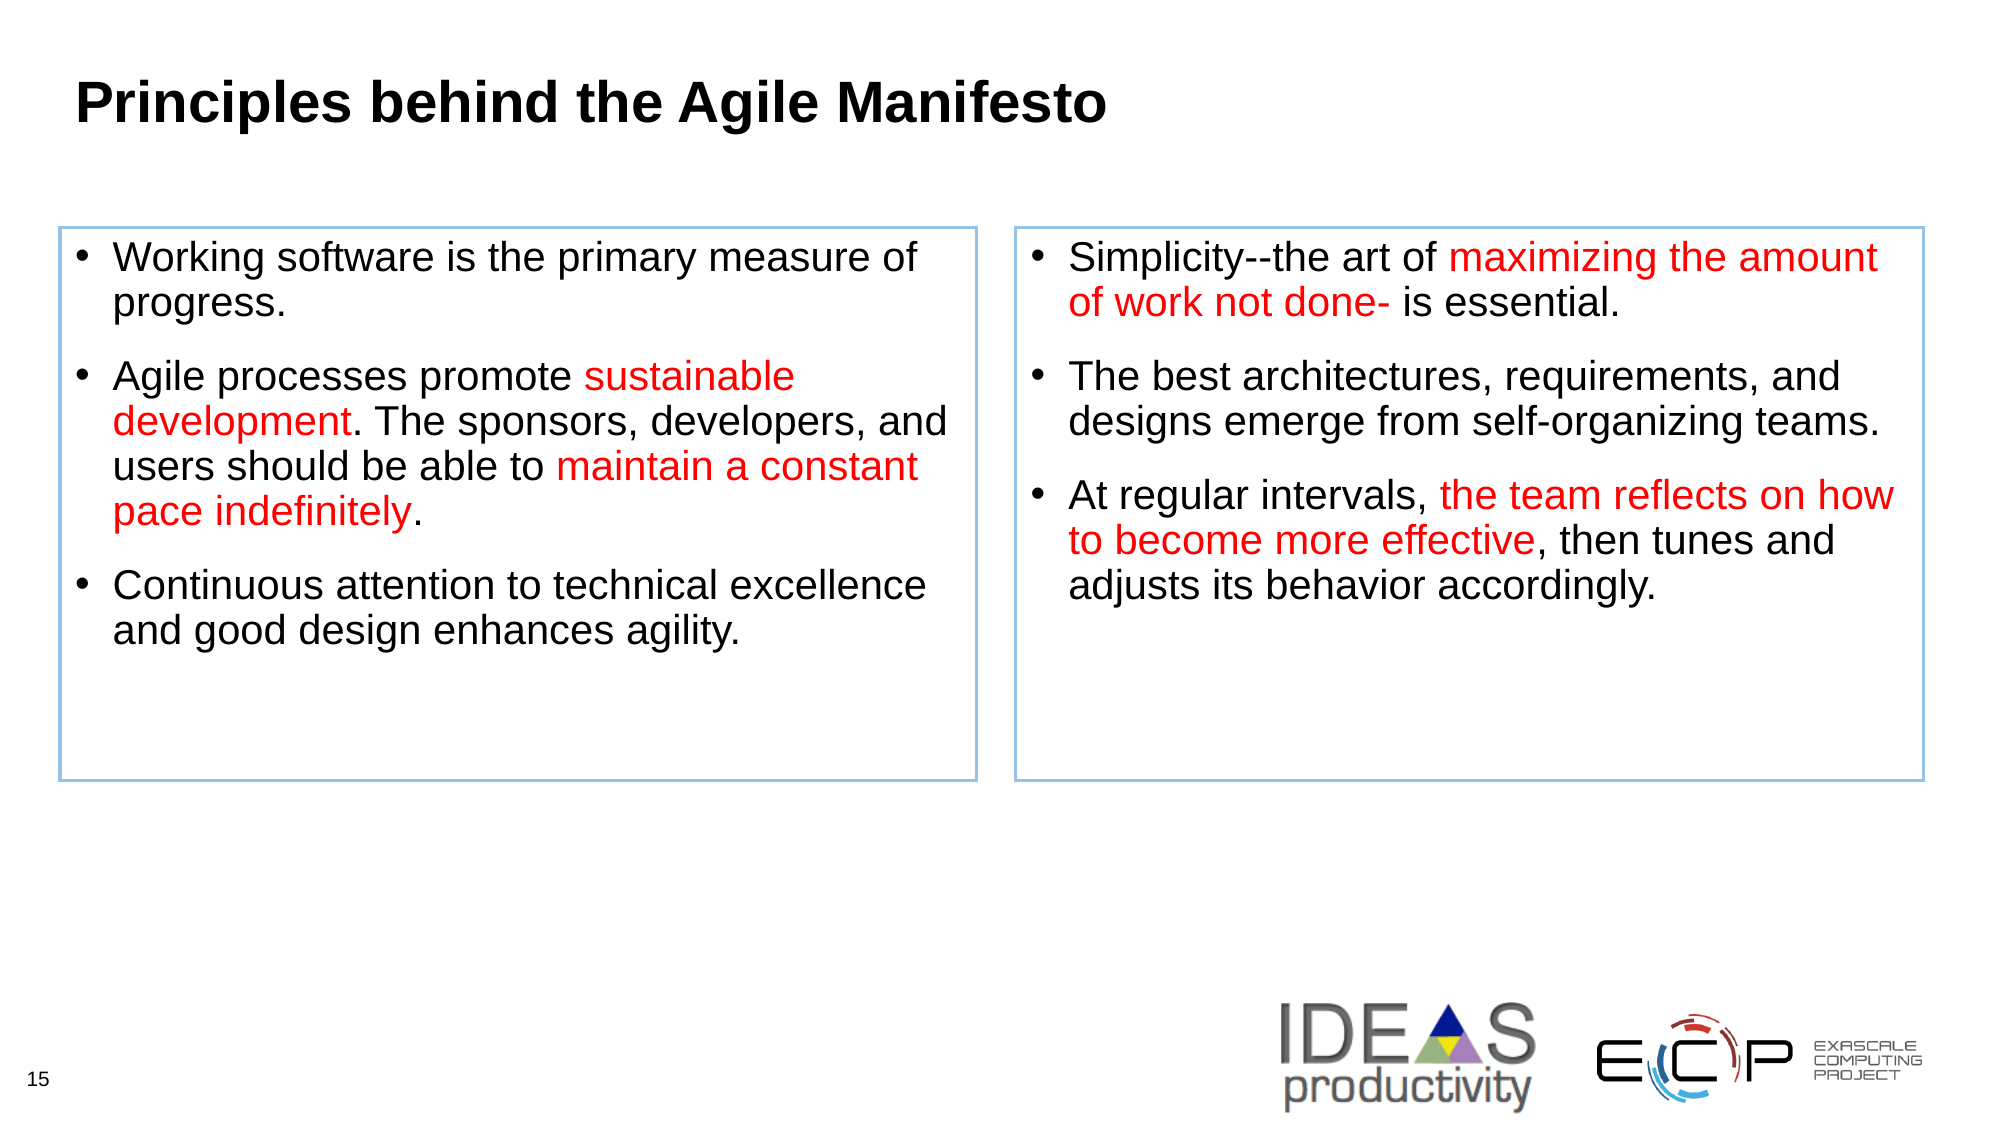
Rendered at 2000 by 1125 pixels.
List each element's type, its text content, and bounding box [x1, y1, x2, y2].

picture [1280, 1002, 1537, 1114]
picture [1597, 1014, 1922, 1103]
list Working software is the primary measure of progress. Agile processes promote sustainable development. The sponsors, developers, and users should be able to maintain a constant pace indefinitely. Continuous attention to technical excellence and good design enhances agility. [58, 226, 978, 782]
title Principles behind the Agile Manifesto [59, 67, 1927, 152]
list Simplicity--the art of maximizing the amount of work not done- is essential. The best architectures, requirements, and designs emerge from self-organizing teams. At regular intervals, the team reflects on how to become more effective, then tunes and adjusts its behavior accordingly. [1014, 226, 1925, 782]
